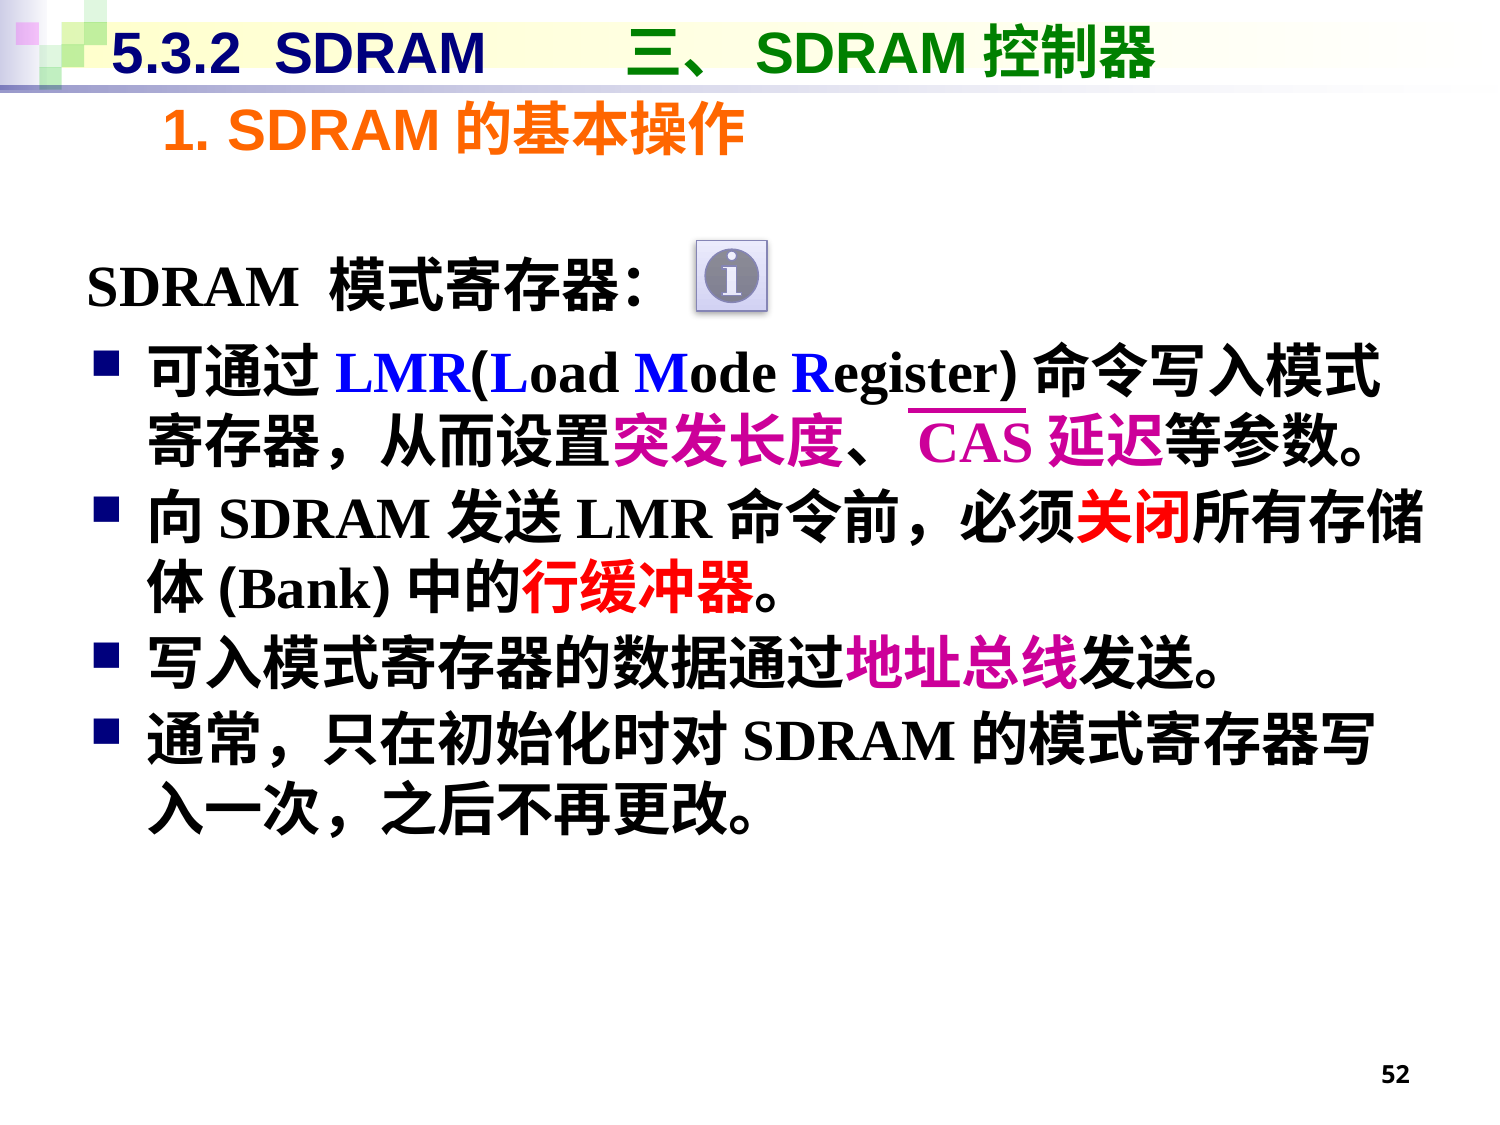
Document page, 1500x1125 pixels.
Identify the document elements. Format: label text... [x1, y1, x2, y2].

text_box 1. SDRAM的基本操作 [147, 84, 1447, 171]
text_box SDRAM 模式寄存器： [71, 240, 693, 326]
slide_number 52 [1074, 1048, 1426, 1101]
text_box [696, 240, 768, 312]
title 5.3.2 SDRAM 三、SDRAM控制器 [96, 6, 1448, 94]
list 可通过LMR(Load Mode Register)命令写入模式寄存器，从而设置突发长度、CAS延迟等参数。 向SDRAM发送LMR命令前，必须关闭所有存储体(Bank)中的行缓冲器。 写入模式寄存器的数据通过地址总线发送。 通常，只在初始化时对SDRAM的模式寄存器写入一次，之后不再更改。 [74, 325, 1448, 1048]
